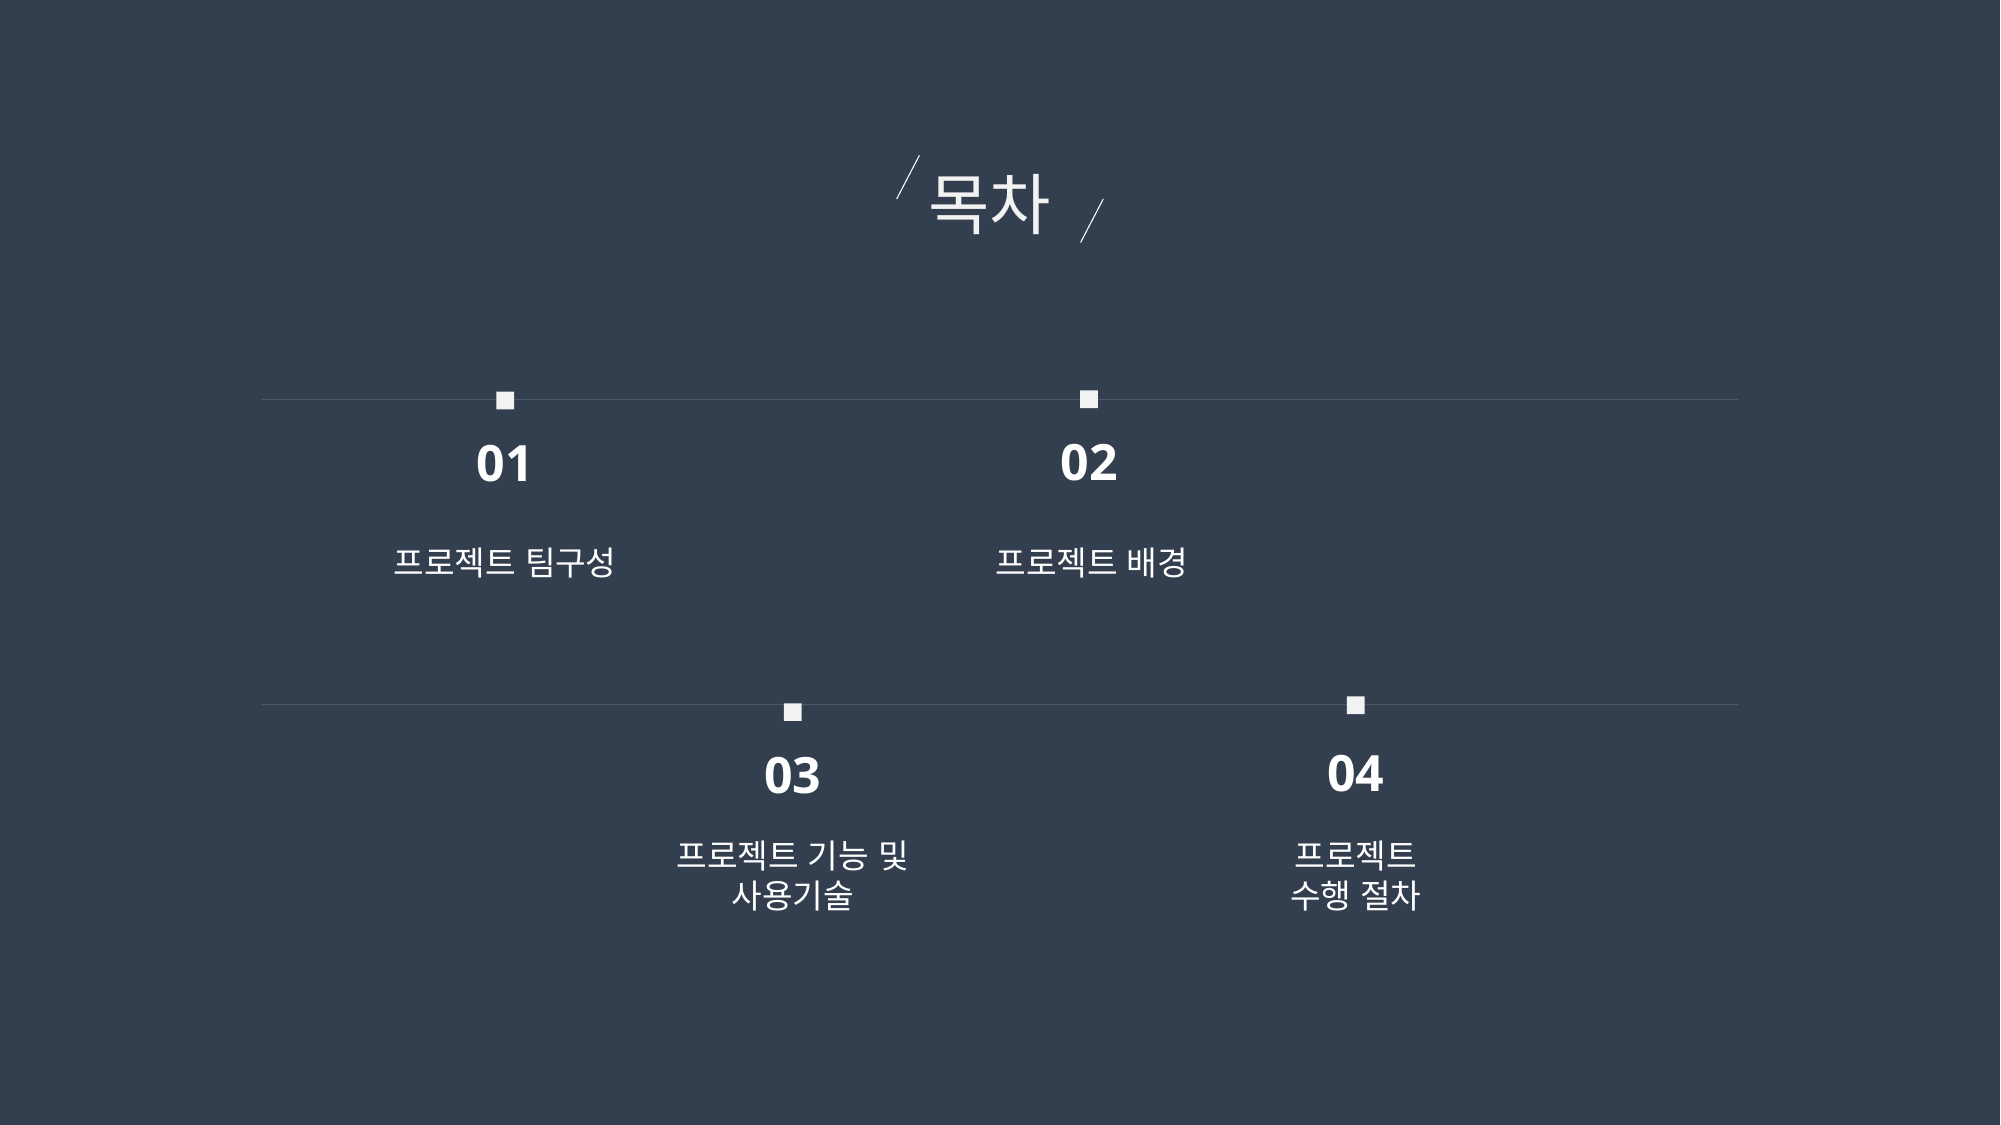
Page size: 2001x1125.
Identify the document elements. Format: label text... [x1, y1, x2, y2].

text_box [495, 391, 515, 399]
text_box 02 [1045, 422, 1133, 498]
text_box [1079, 389, 1099, 399]
text_box [783, 705, 803, 722]
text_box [896, 155, 1104, 243]
text_box 프로젝트 배경 [965, 496, 1218, 628]
text_box 프로젝트 팀구성 [362, 496, 649, 628]
text_box 프로젝트 기능 및 사용기술 [635, 809, 950, 941]
text_box 03 [749, 735, 837, 811]
text_box [495, 400, 515, 410]
text_box [1079, 400, 1099, 409]
text_box [1346, 705, 1366, 715]
text_box [1346, 695, 1366, 704]
text_box 프로젝트 수행 절차 [1240, 809, 1472, 941]
text_box 01 [462, 423, 549, 499]
text_box 04 [1312, 734, 1400, 810]
